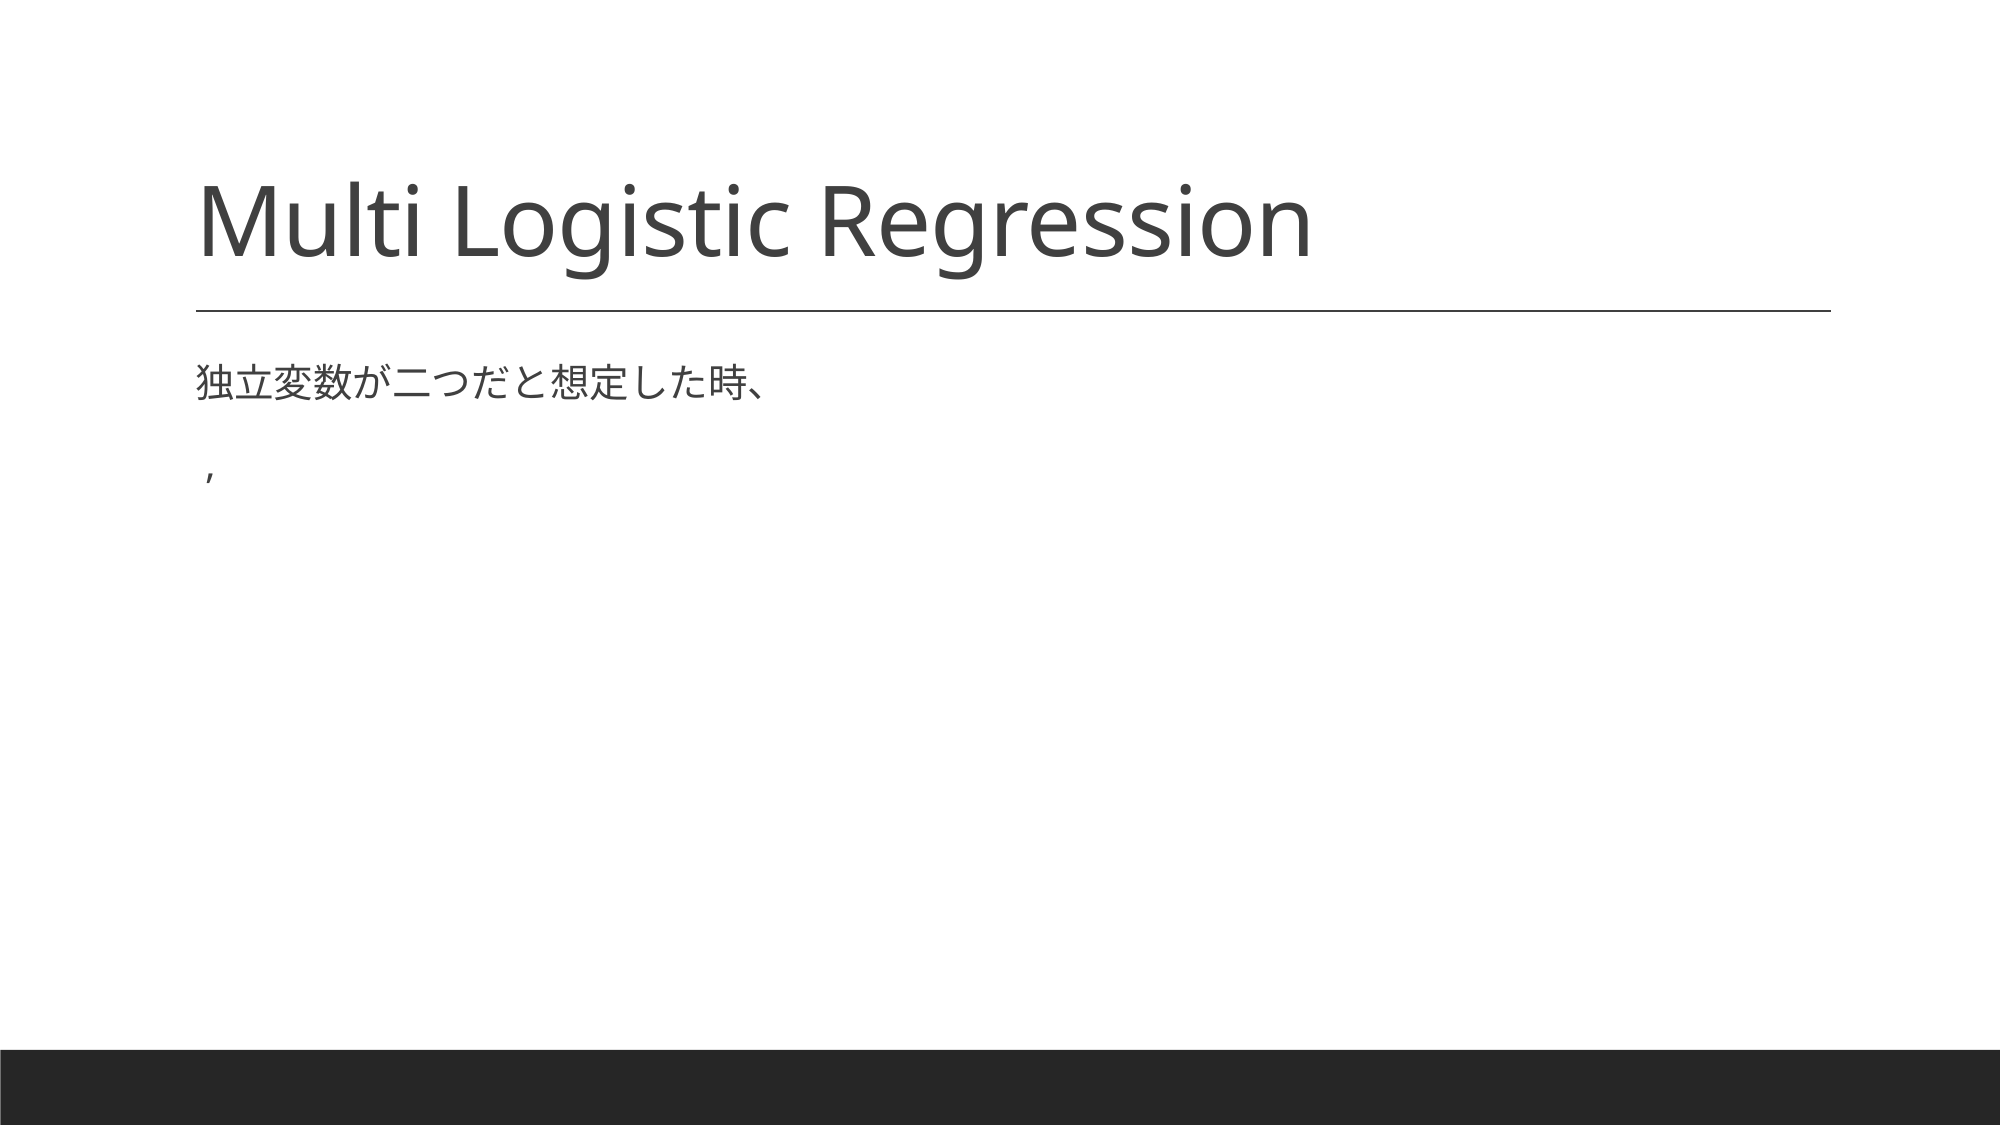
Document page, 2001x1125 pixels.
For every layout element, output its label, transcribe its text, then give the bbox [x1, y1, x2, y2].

title Multi Logistic Regression [180, 47, 1830, 285]
